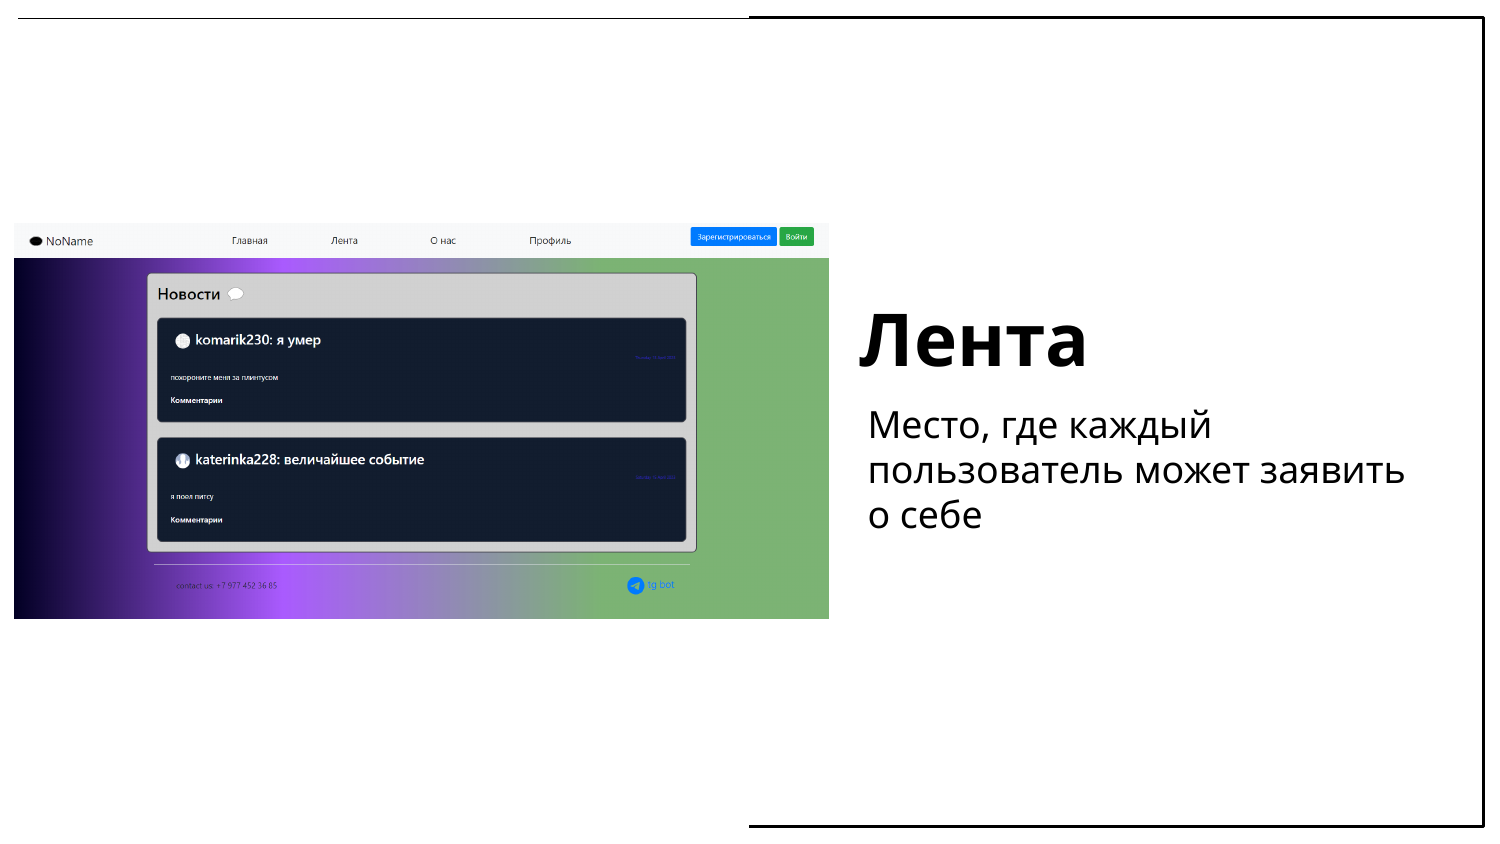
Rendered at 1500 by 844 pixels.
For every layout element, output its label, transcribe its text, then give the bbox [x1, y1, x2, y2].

title Лента [844, 278, 1474, 373]
picture [14, 223, 829, 619]
subtitle Место, где каждый пользователь может заявить о себе [852, 373, 1438, 566]
